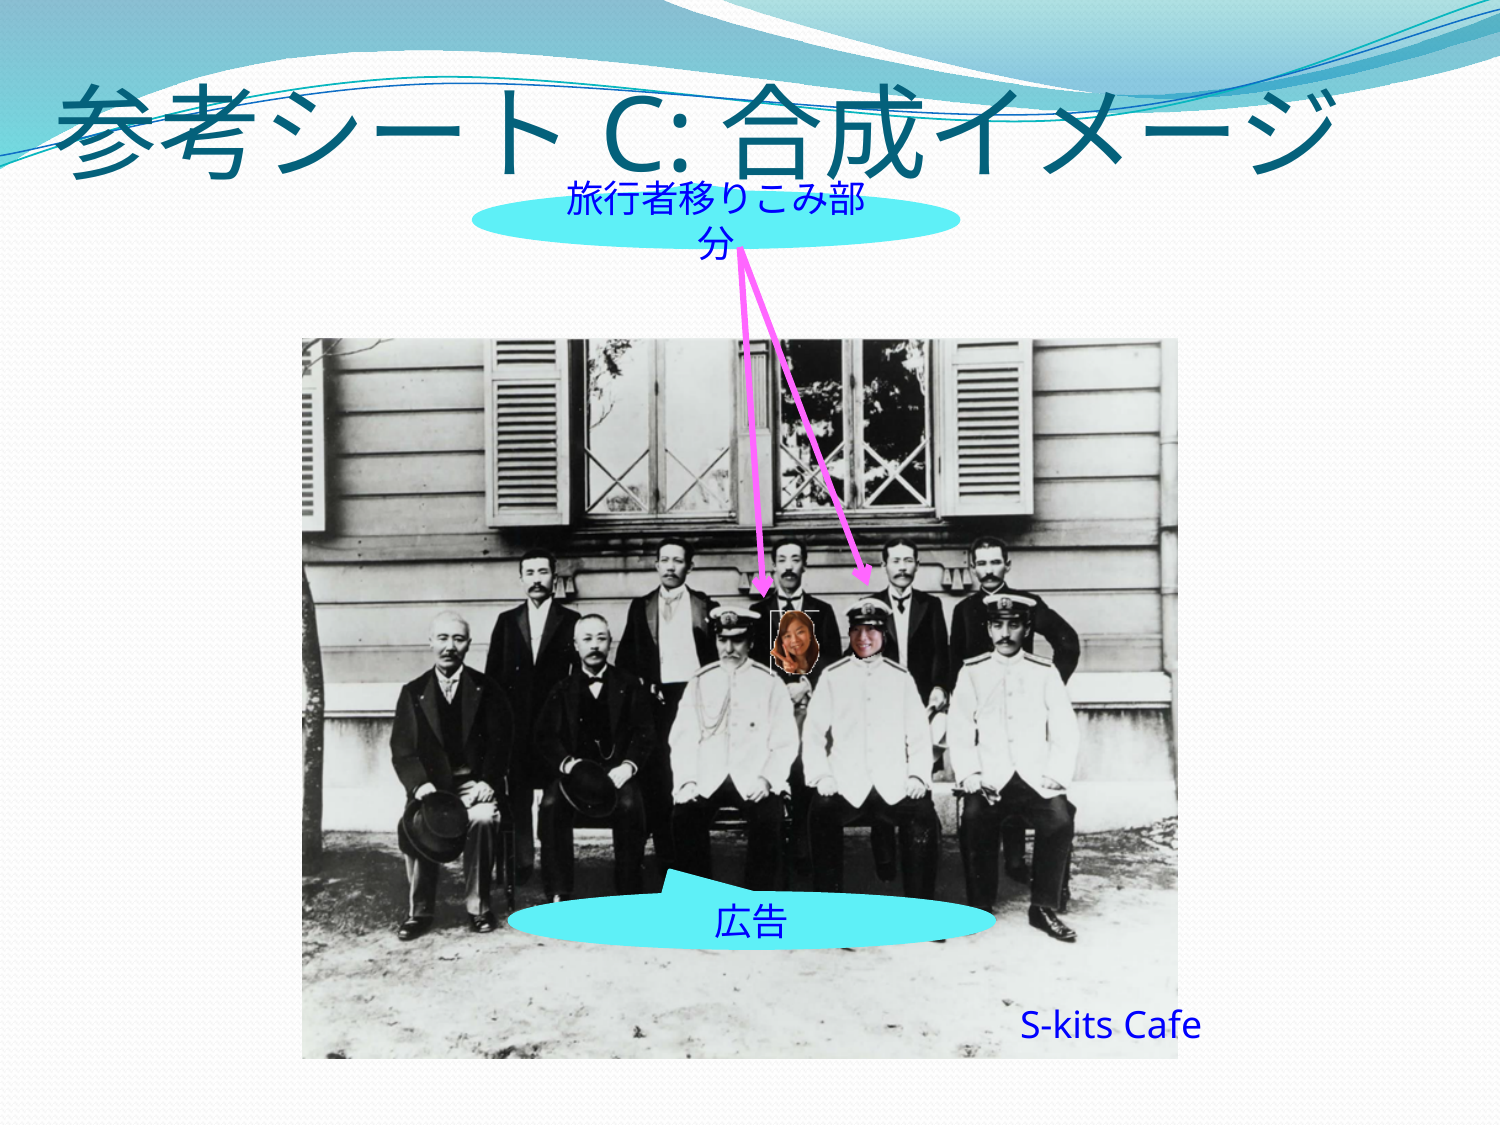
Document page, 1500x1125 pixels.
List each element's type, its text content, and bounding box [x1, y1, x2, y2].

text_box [739, 246, 765, 599]
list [301, 338, 1178, 1059]
text_box S-kits Cafe [1184, 986, 1309, 1061]
text_box 旅行者移りこみ部分 [471, 183, 961, 250]
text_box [765, 246, 869, 587]
title 参考シートC:合成イメージ [53, 5, 1404, 193]
